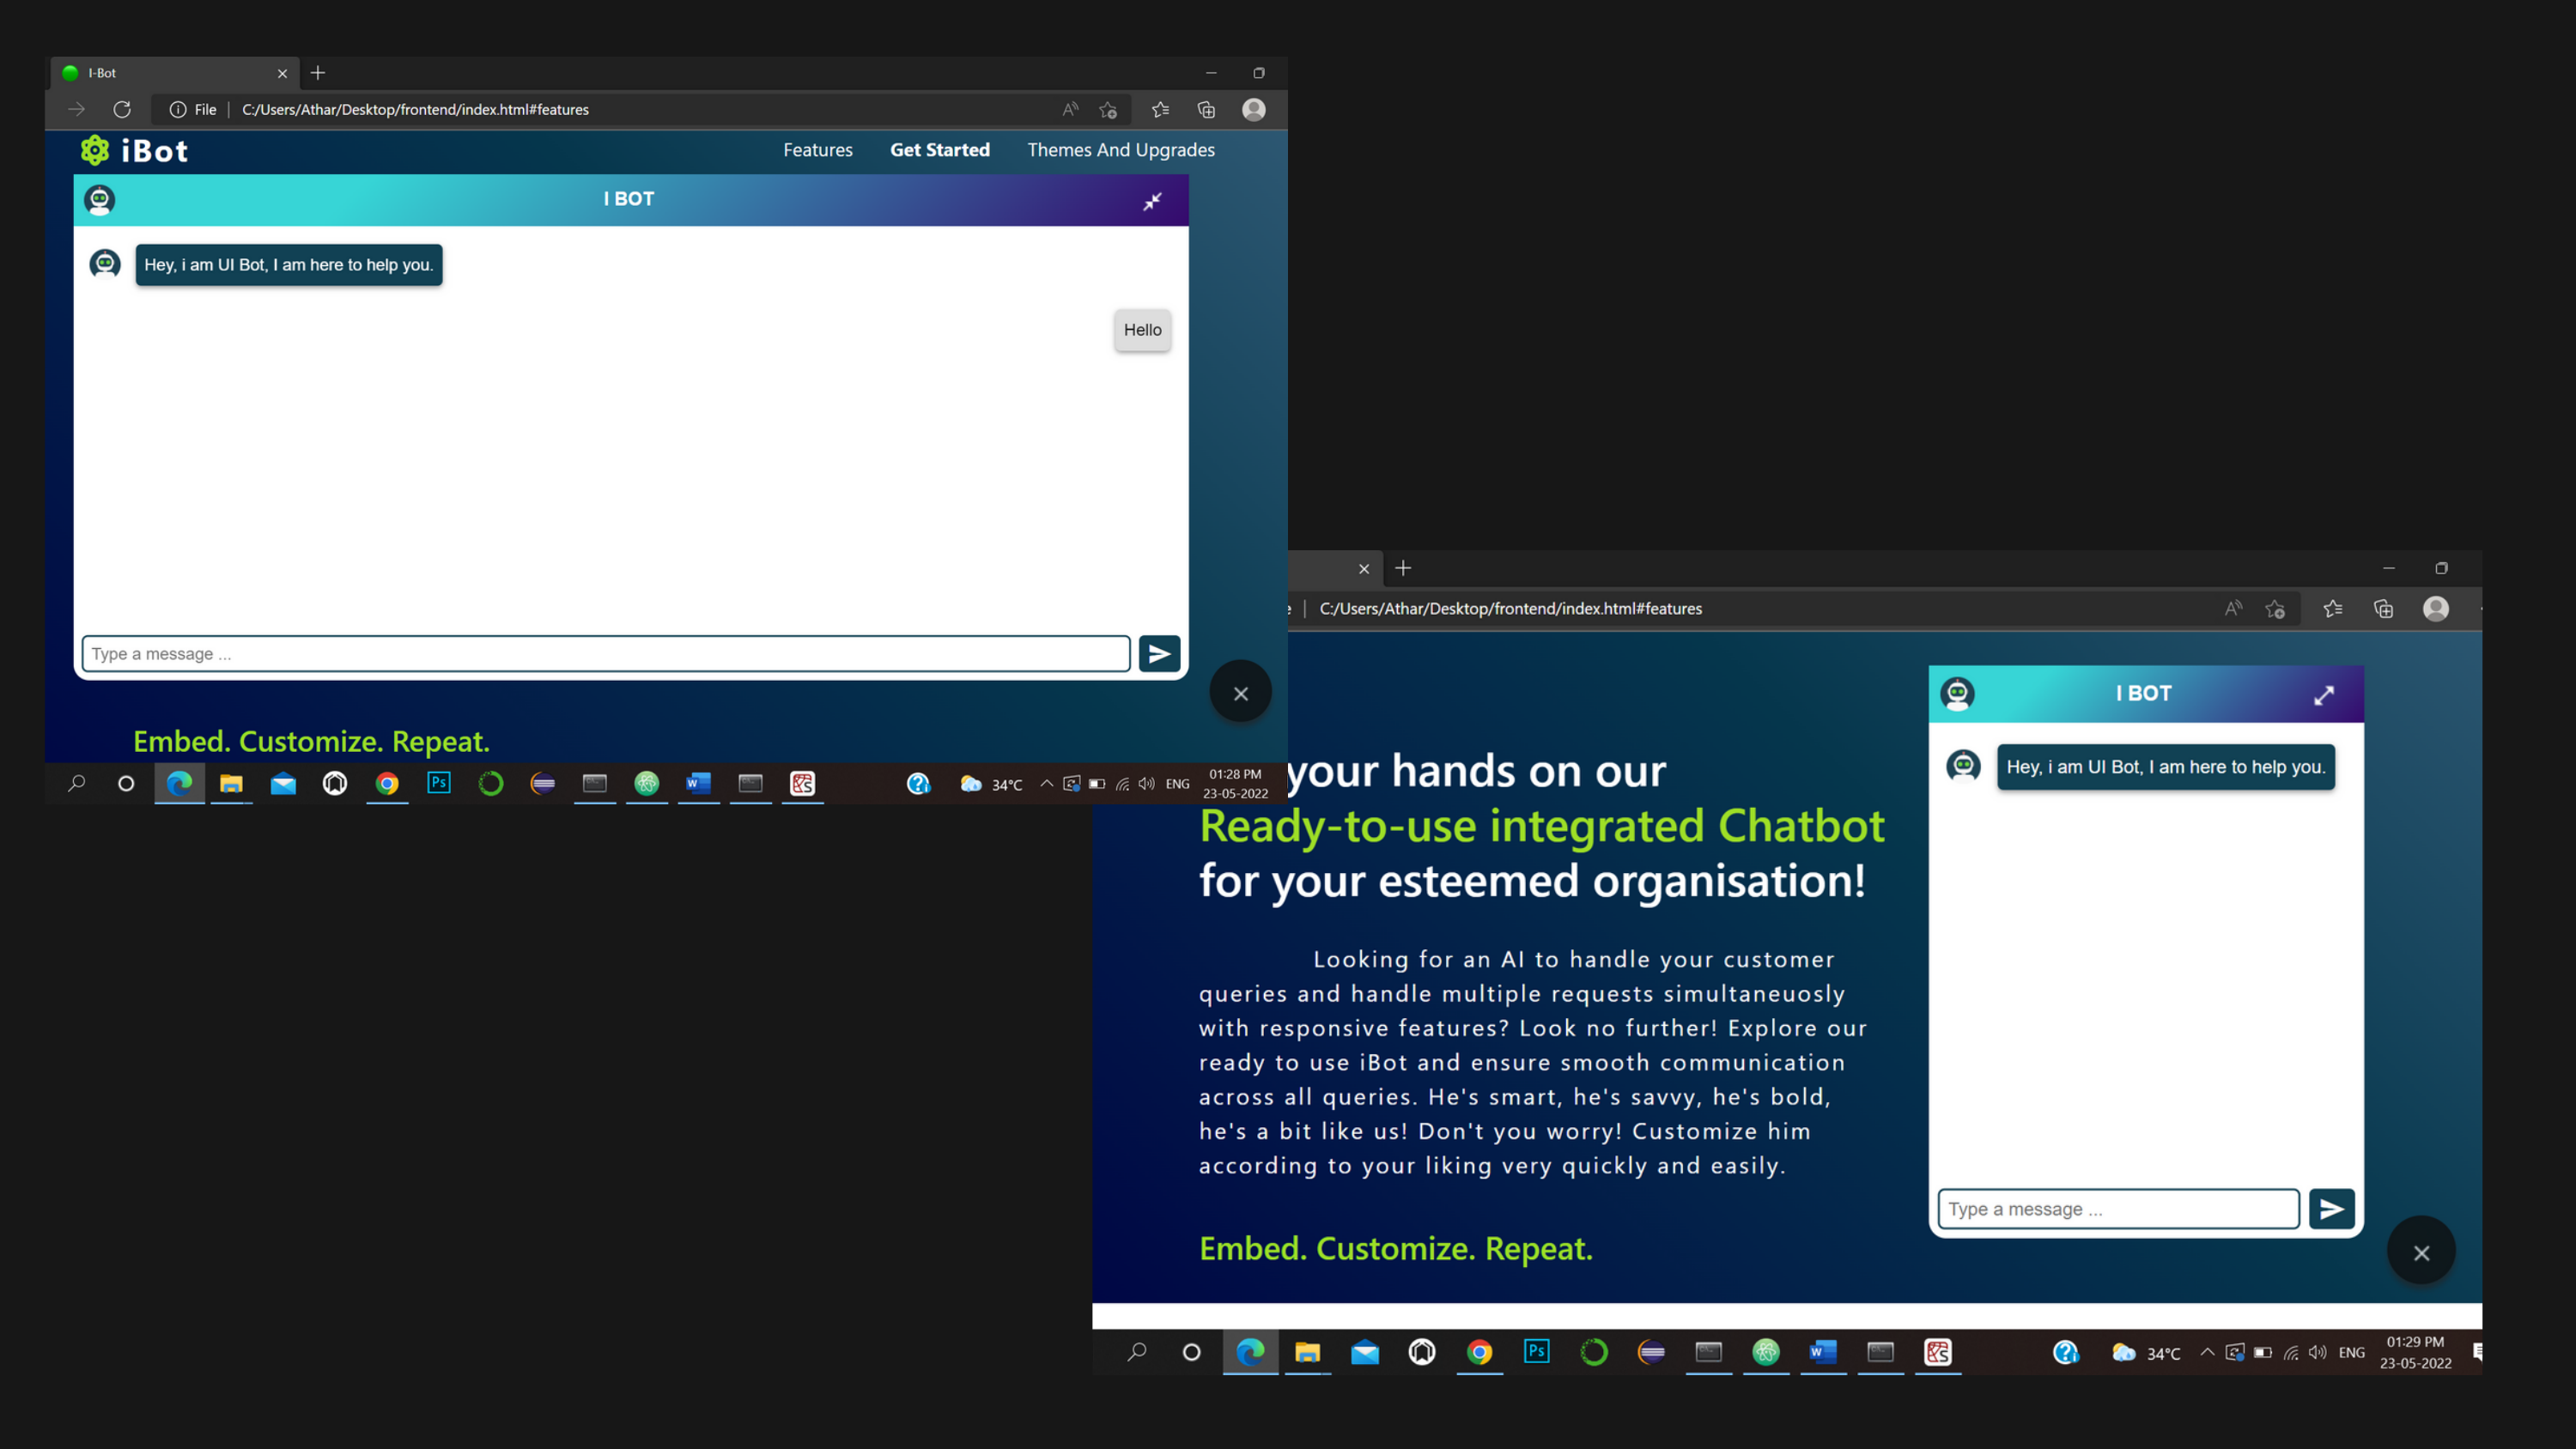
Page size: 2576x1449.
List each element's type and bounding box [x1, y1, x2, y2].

picture [45, 57, 2483, 1376]
